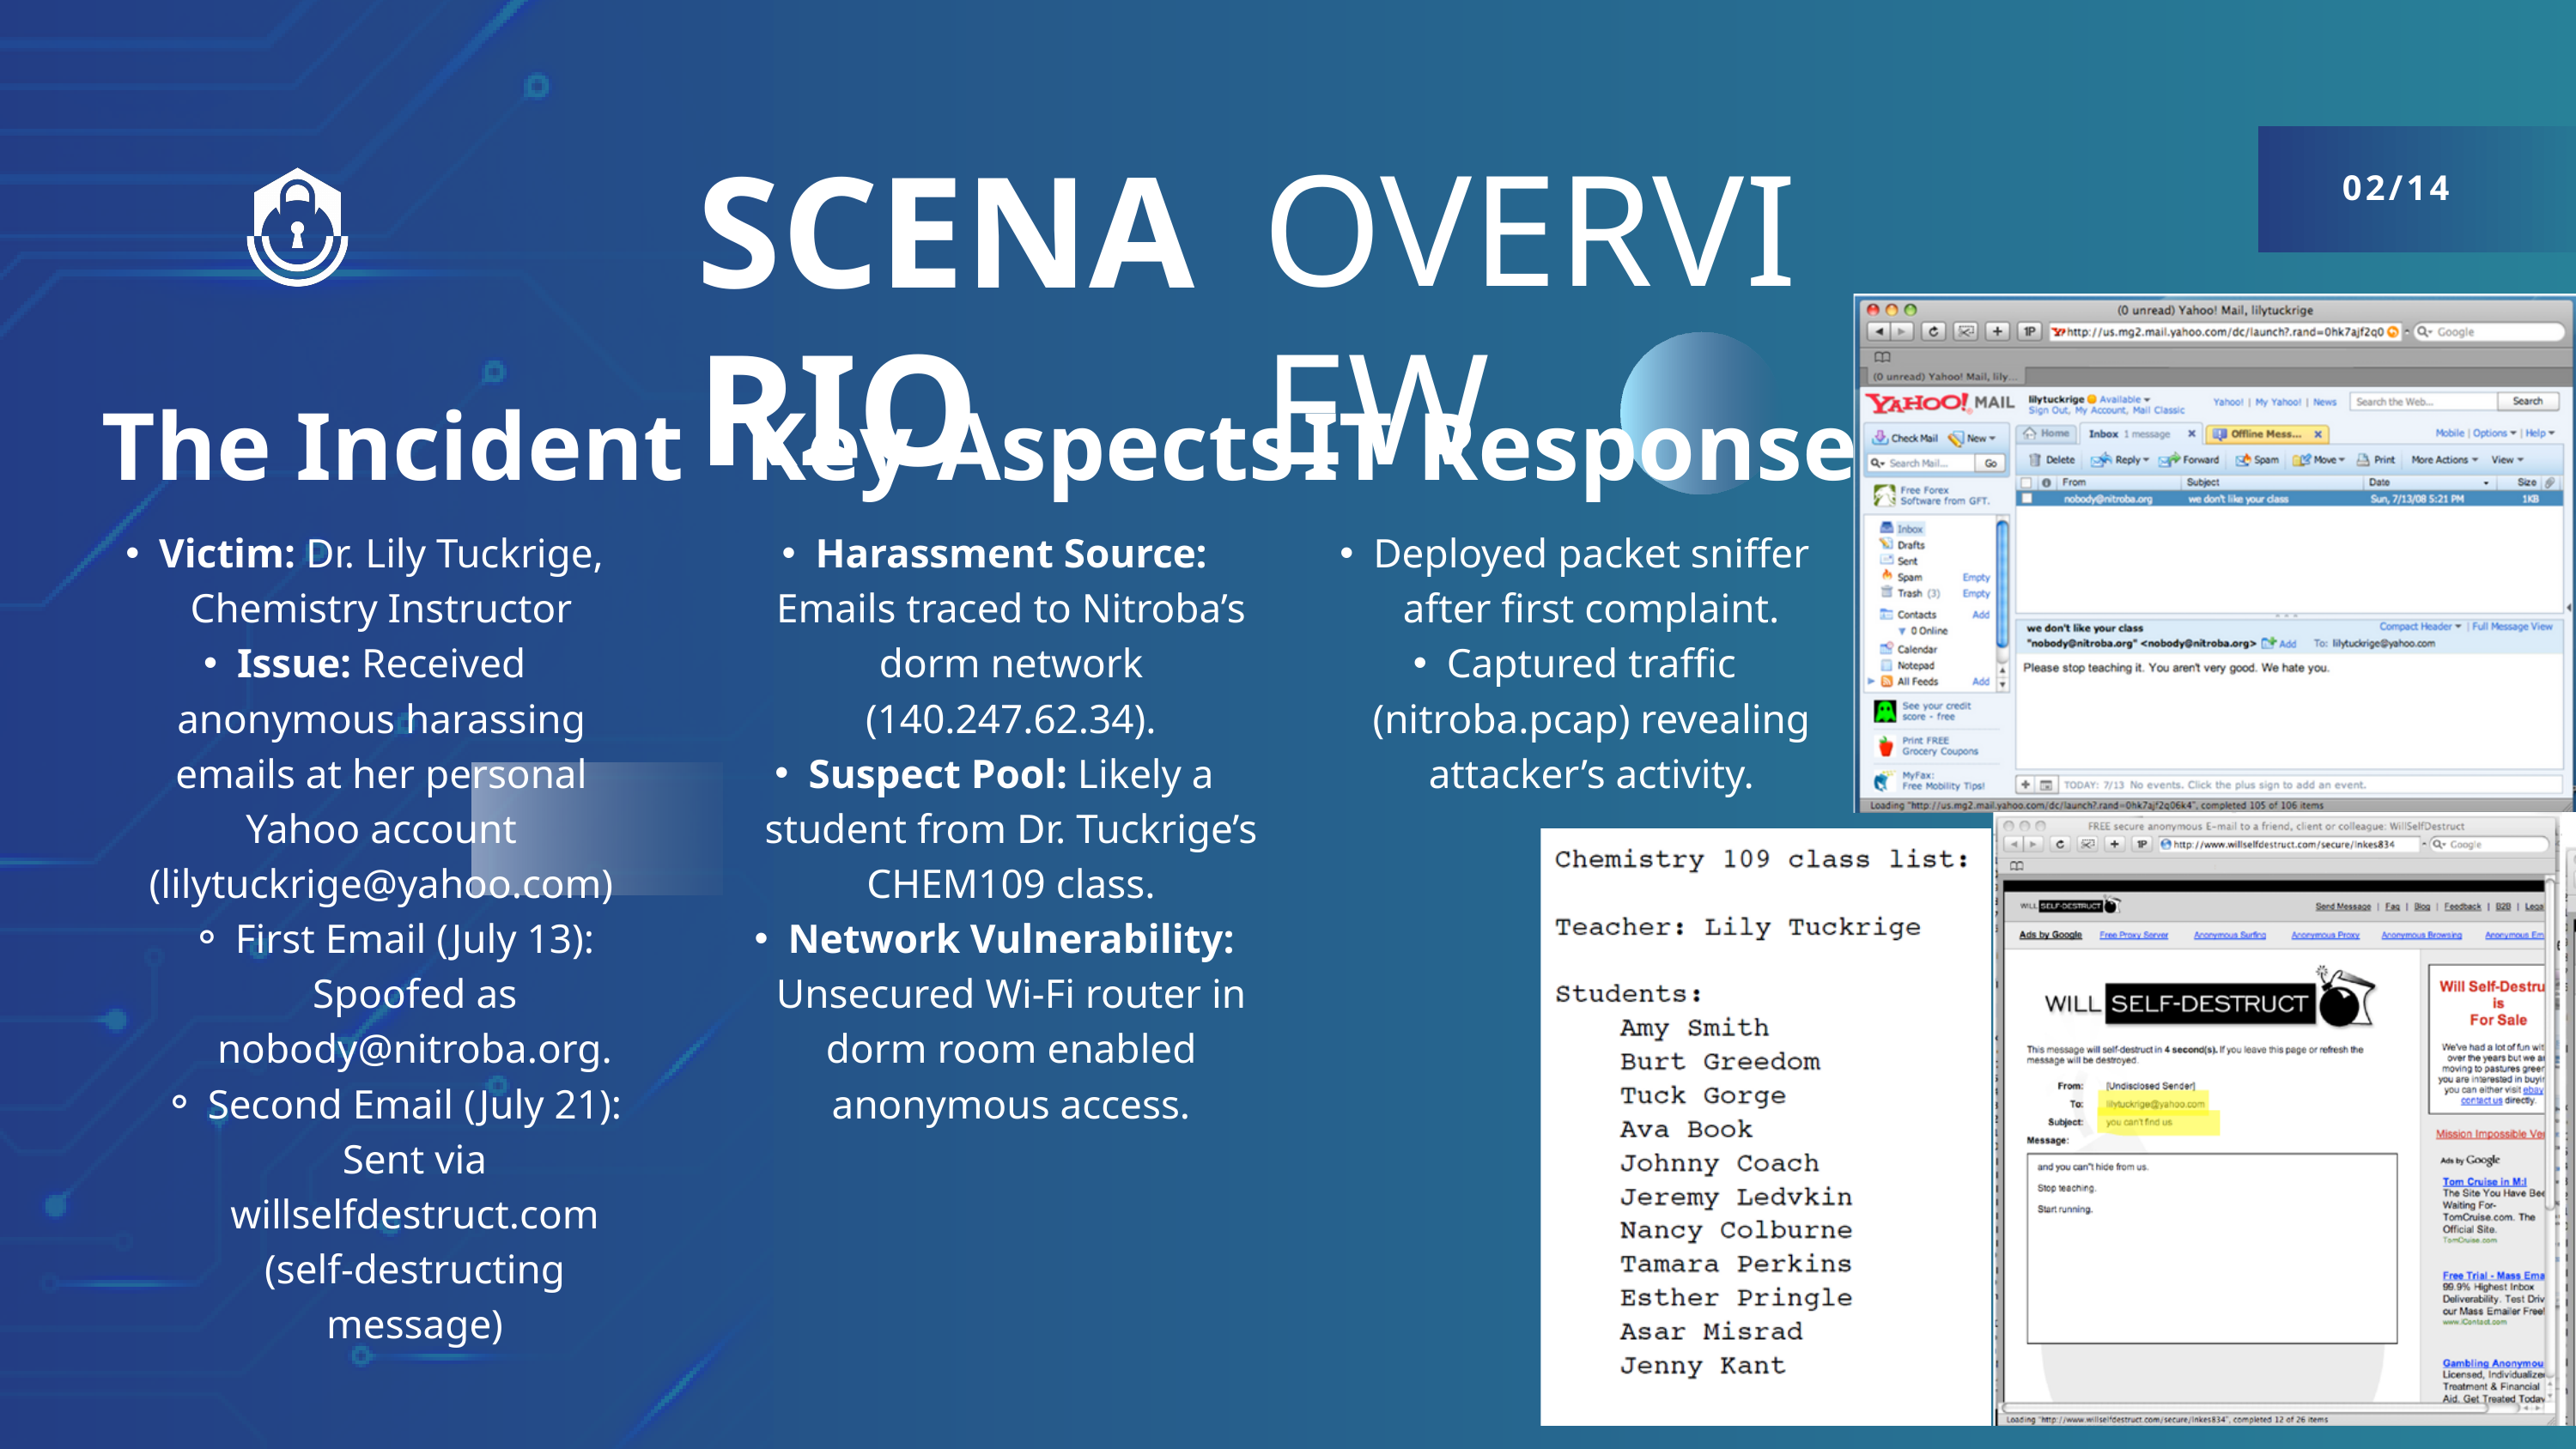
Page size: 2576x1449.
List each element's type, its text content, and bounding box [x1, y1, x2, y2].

text_box IT Response [1285, 368, 1618, 500]
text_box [2269, 1010, 2432, 1173]
text_box Harassment Source: Emails traced to Nitroba’s dorm network (140.247.62.34). Suspect Pool: Likely a student from Dr. Tuckrige’s CHEM109 class. Network Vulnerability: Unsecured Wi-Fi router in dorm room enabled anonymous access. [693, 520, 1263, 1182]
text_box [1853, 294, 2576, 813]
text_box [1993, 812, 2576, 1426]
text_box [1619, 331, 1783, 494]
text_box The Incident [63, 368, 702, 500]
text_box OVERVIEW [1262, 139, 1854, 368]
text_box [2257, 125, 2576, 253]
text_box [1540, 828, 1991, 1426]
text_box SCENARIO [696, 140, 1262, 368]
text_box Victim: Dr. Lily Tuckrige, Chemistry Instructor Issue: Received anonymous harassing emails at her personal Yahoo account (lilytuckrige@yahoo.com) First Email (July 13): Spoofed as nobody@nitroba.org. Second Email (July 21): Sent via willselfdestruct.com (self-destructing message) [63, 520, 633, 1402]
text_box IT Response [1783, 368, 1876, 500]
text_box [246, 167, 349, 287]
text_box Key Aspects [702, 368, 1285, 500]
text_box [471, 762, 723, 895]
text_box [0, 0, 774, 1449]
text_box Deployed packet sniffer after first complaint. Captured traffic (nitroba.pcap) revealing attacker’s activity. [1273, 520, 1844, 852]
